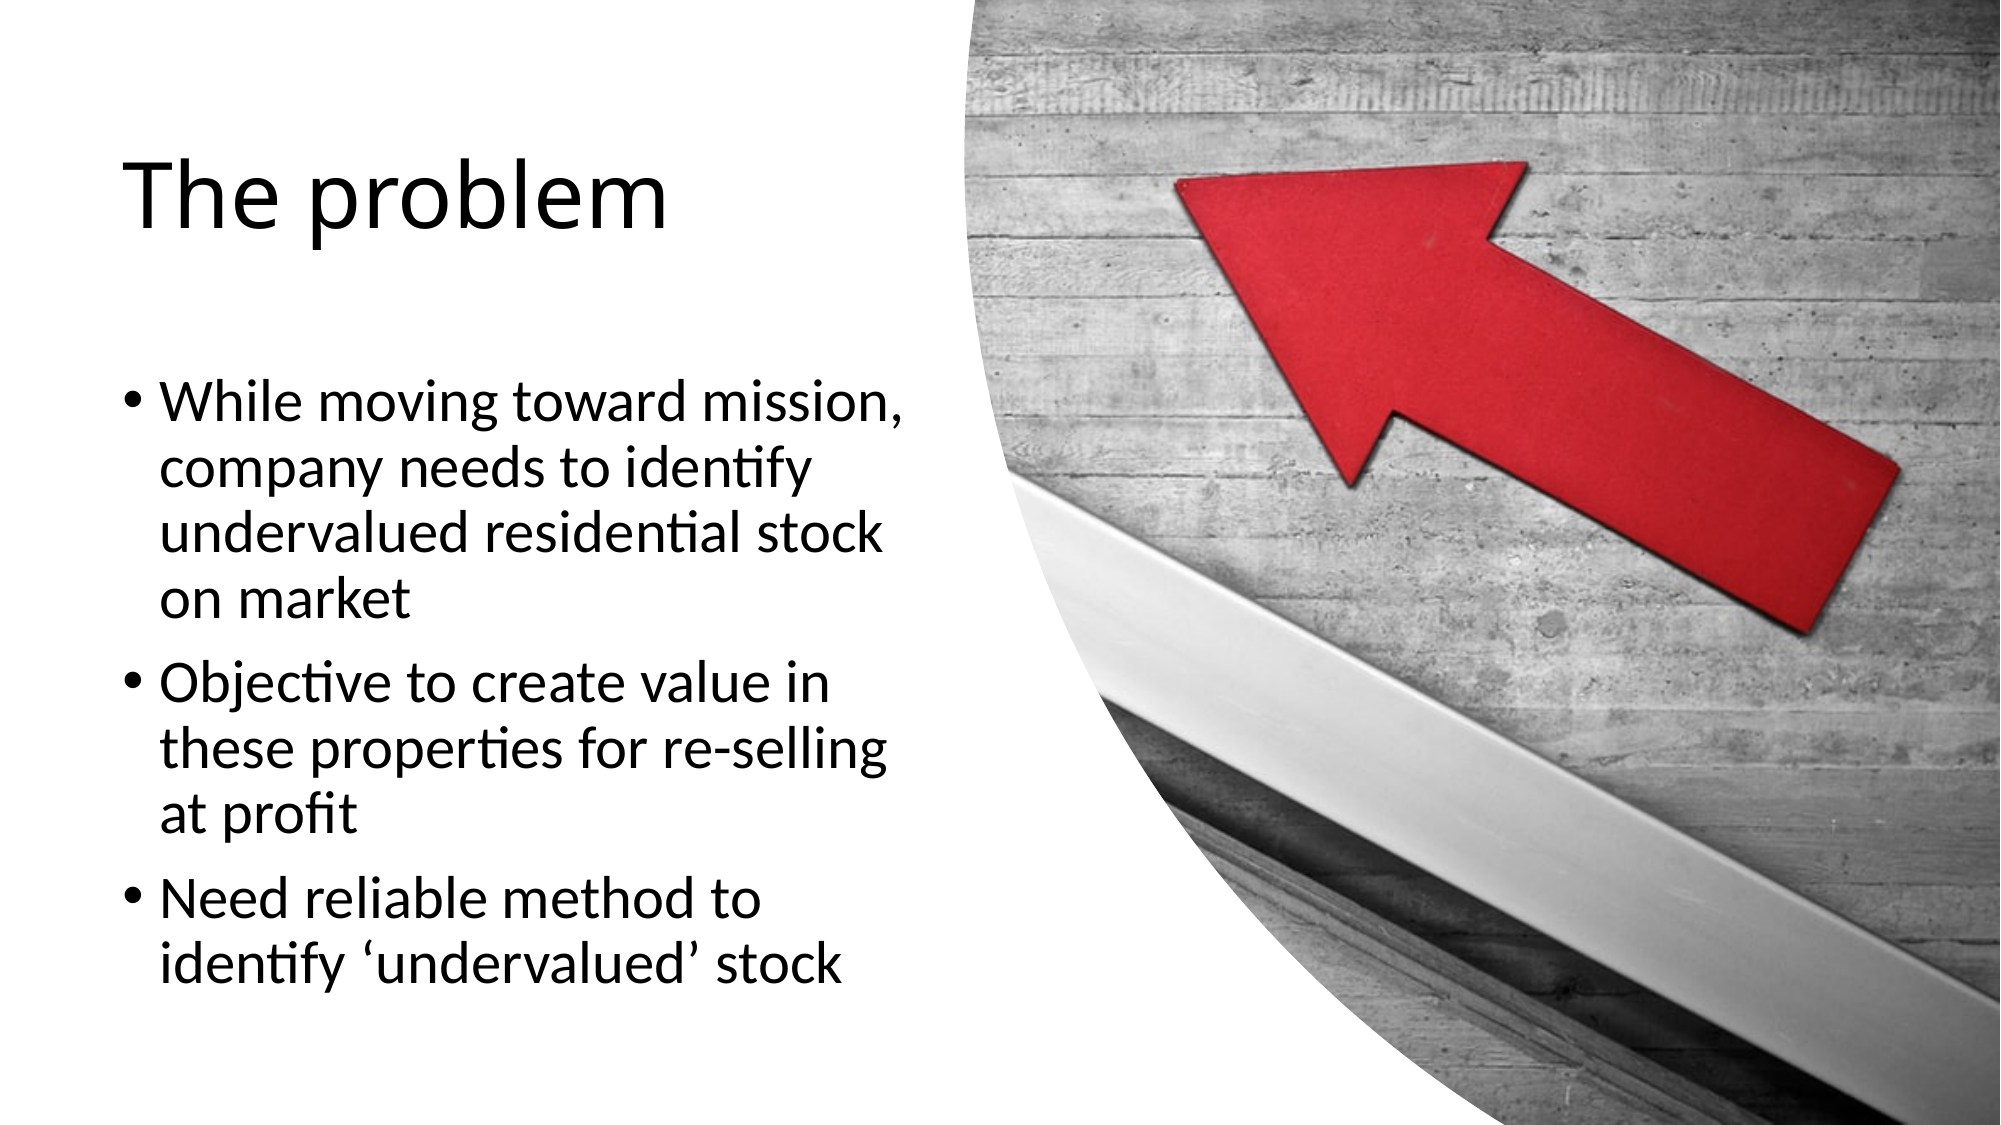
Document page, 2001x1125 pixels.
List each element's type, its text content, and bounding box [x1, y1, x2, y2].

list While moving toward mission, company needs to identify undervalued residential stock on market Objective to create value in these properties for re-selling at profit Need reliable method to identify ‘undervalued’ stock [107, 362, 948, 1005]
picture [964, 0, 2000, 1125]
title The problem [107, 59, 948, 338]
